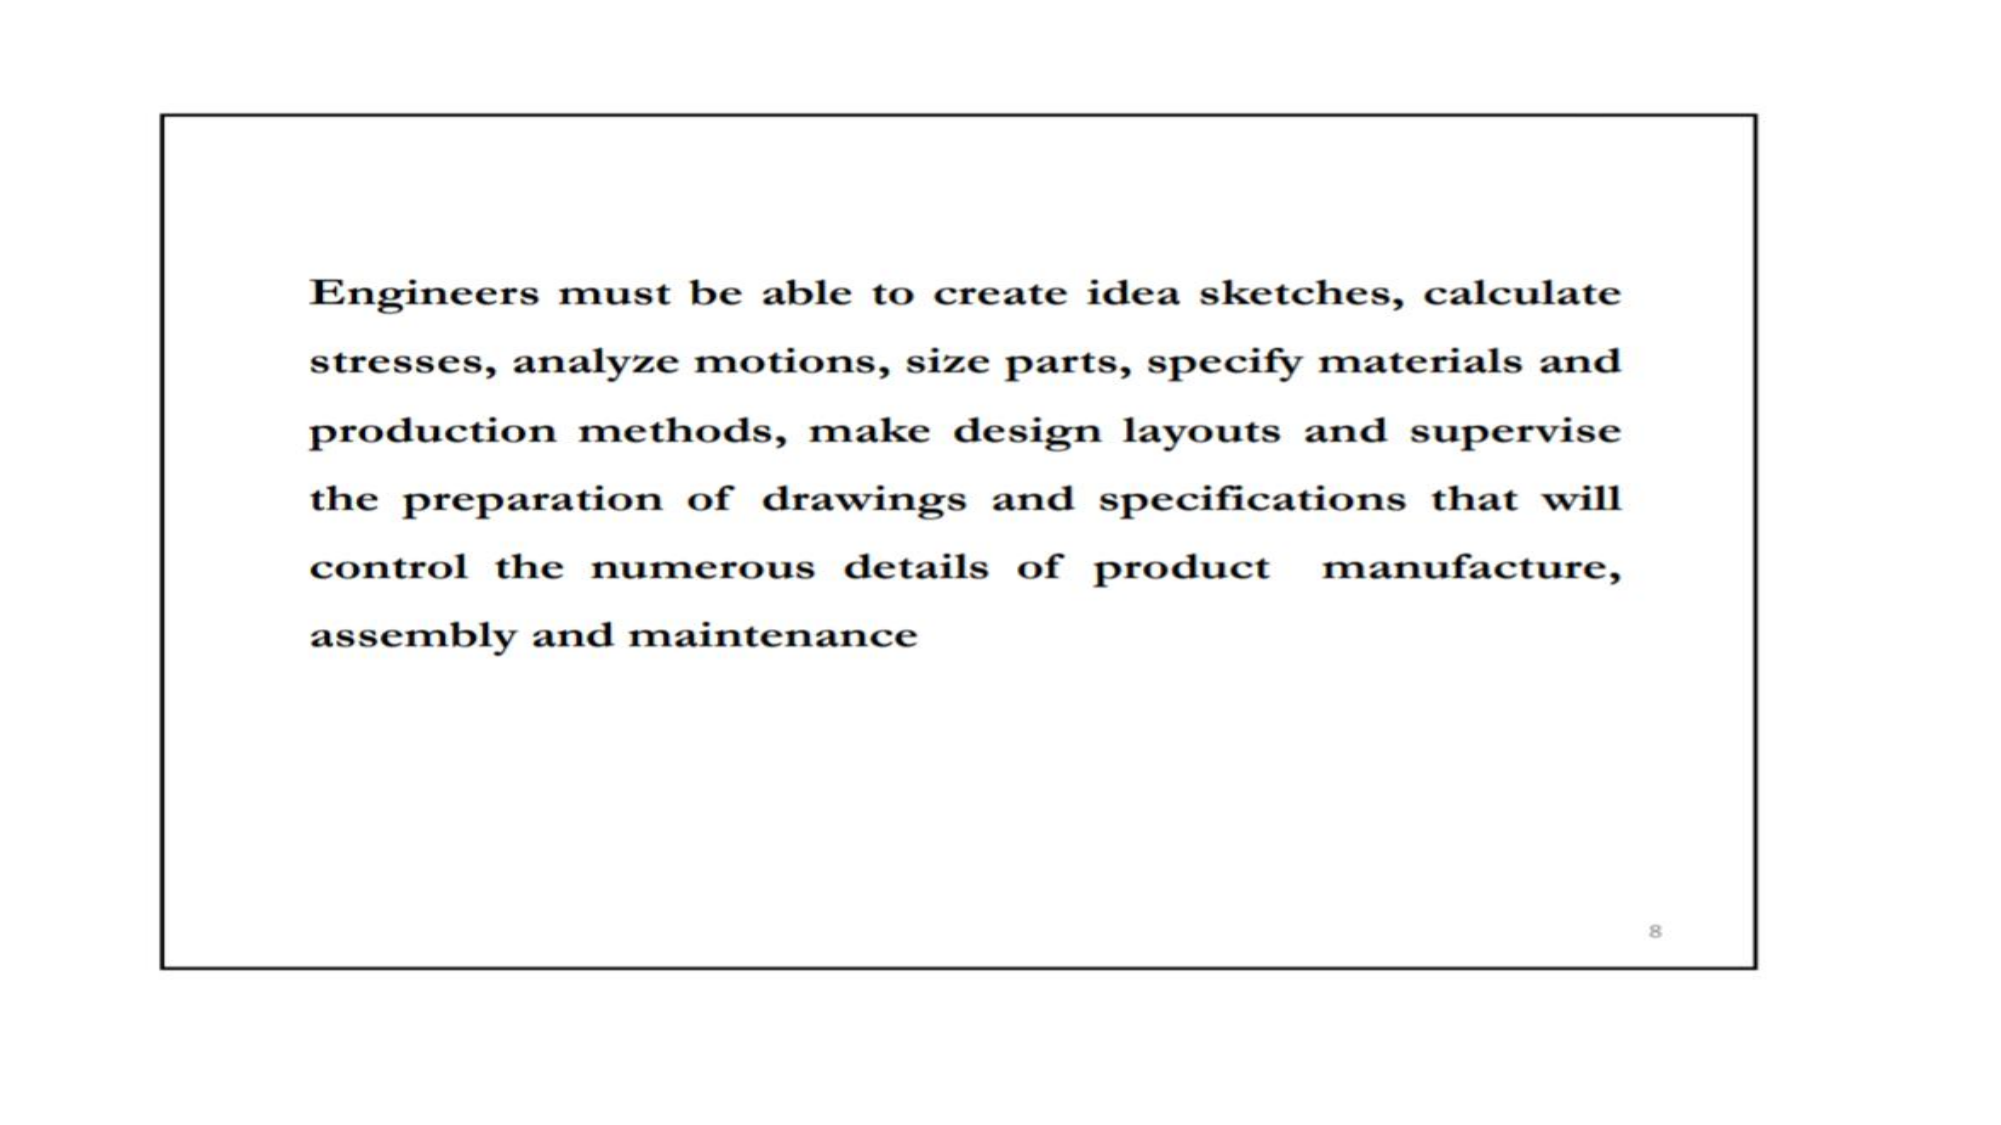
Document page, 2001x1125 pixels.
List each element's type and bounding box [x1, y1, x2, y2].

picture [37, 16, 1870, 1105]
